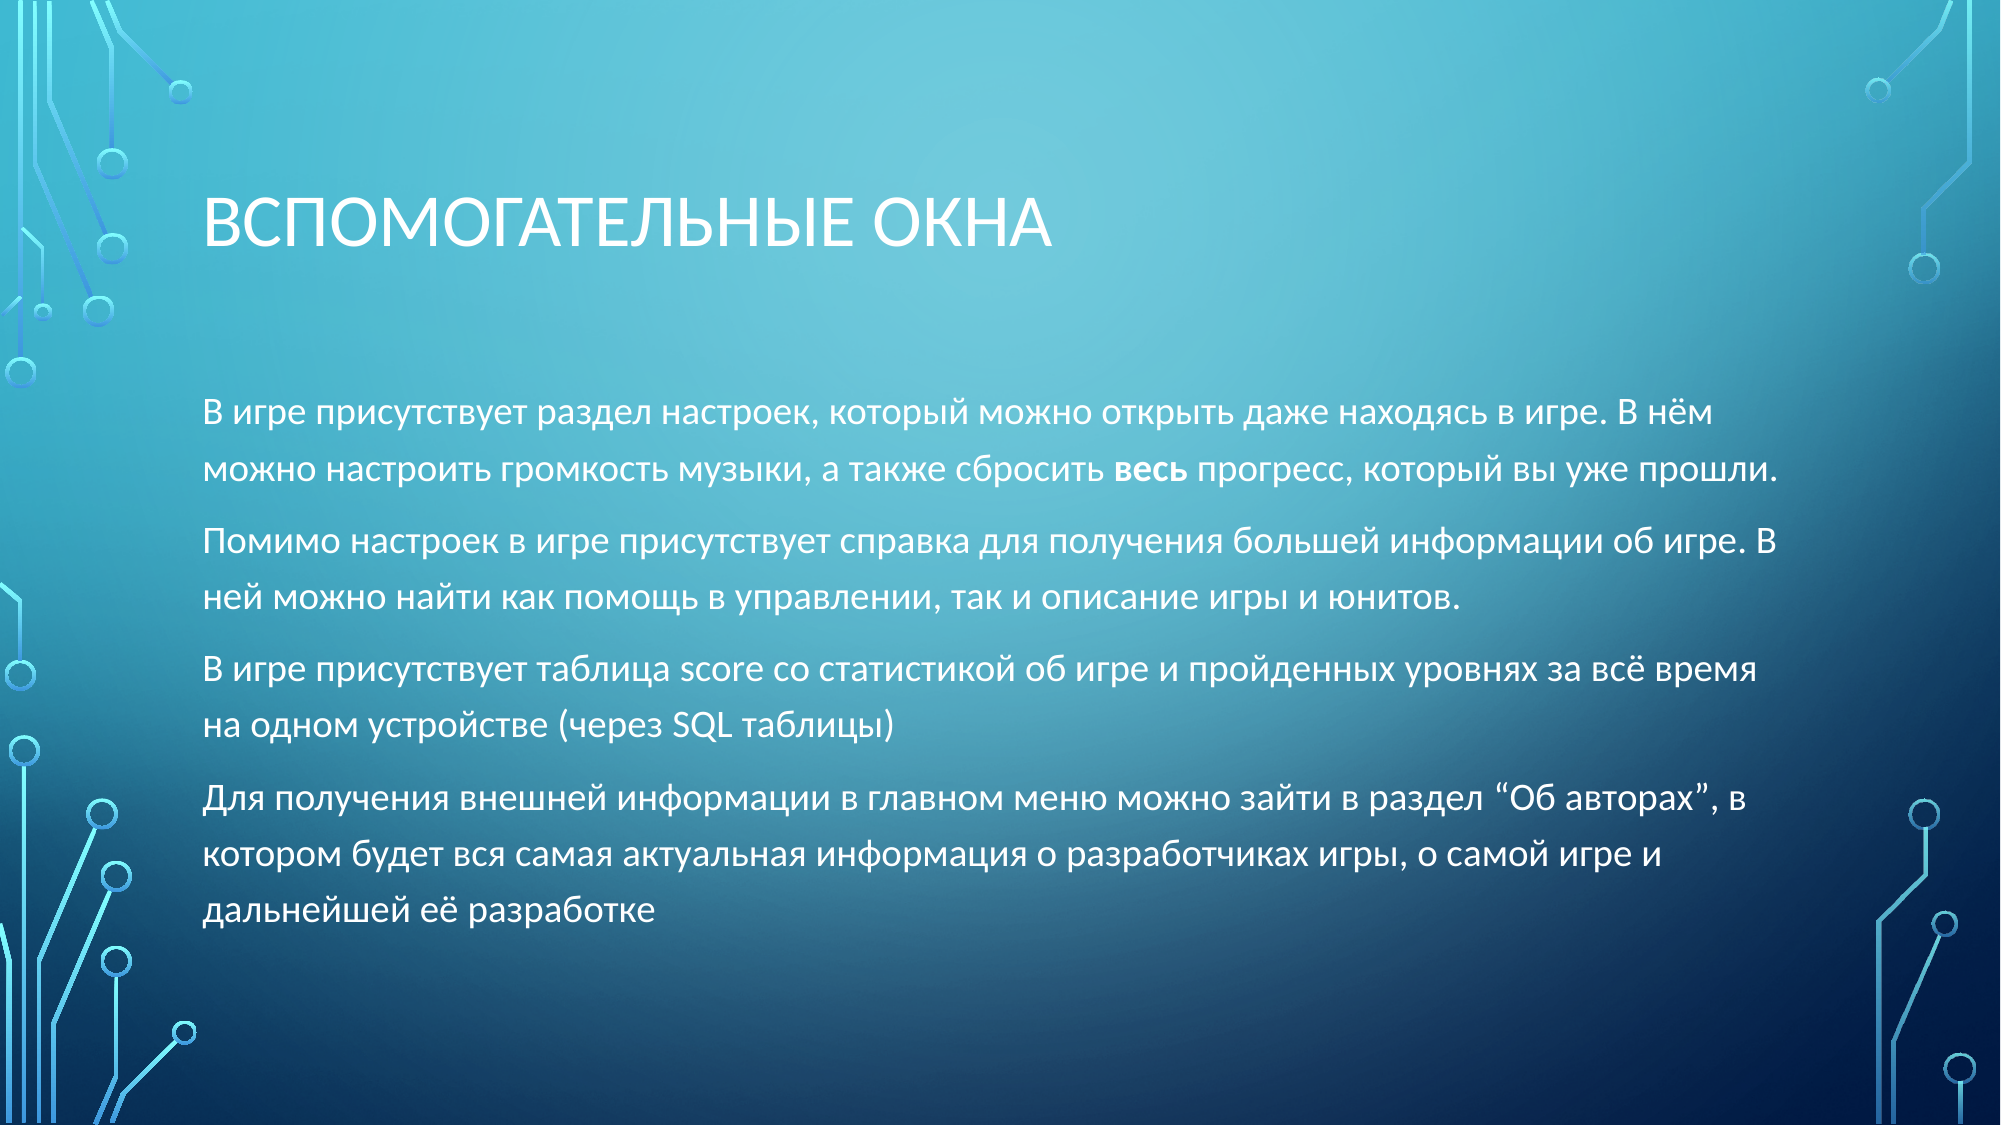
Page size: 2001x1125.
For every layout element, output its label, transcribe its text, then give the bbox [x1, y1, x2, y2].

title Вспомогательные окна [187, 101, 1813, 344]
list В игре присутствует раздел настроек, который можно открыть даже находясь в игре. В нём можно настроить громкость музыки, а также сбросить весь прогресс, который вы уже прошли. Помимо настроек в игре присутствует справка для получения большей информации об игре. В ней можно найти как помощь в управлении, так и описание игры и юнитов. В игре присутствует таблица score со статистикой об игре и пройденных уровнях за всё время на одном устройстве (через SQL таблицы) Для получения внешней информации в главном меню можно зайти в раздел “Об авторах”, в котором будет вся самая актуальная информация о разработчиках игры, о самой игре и дальнейшей её разработке [187, 369, 1813, 950]
